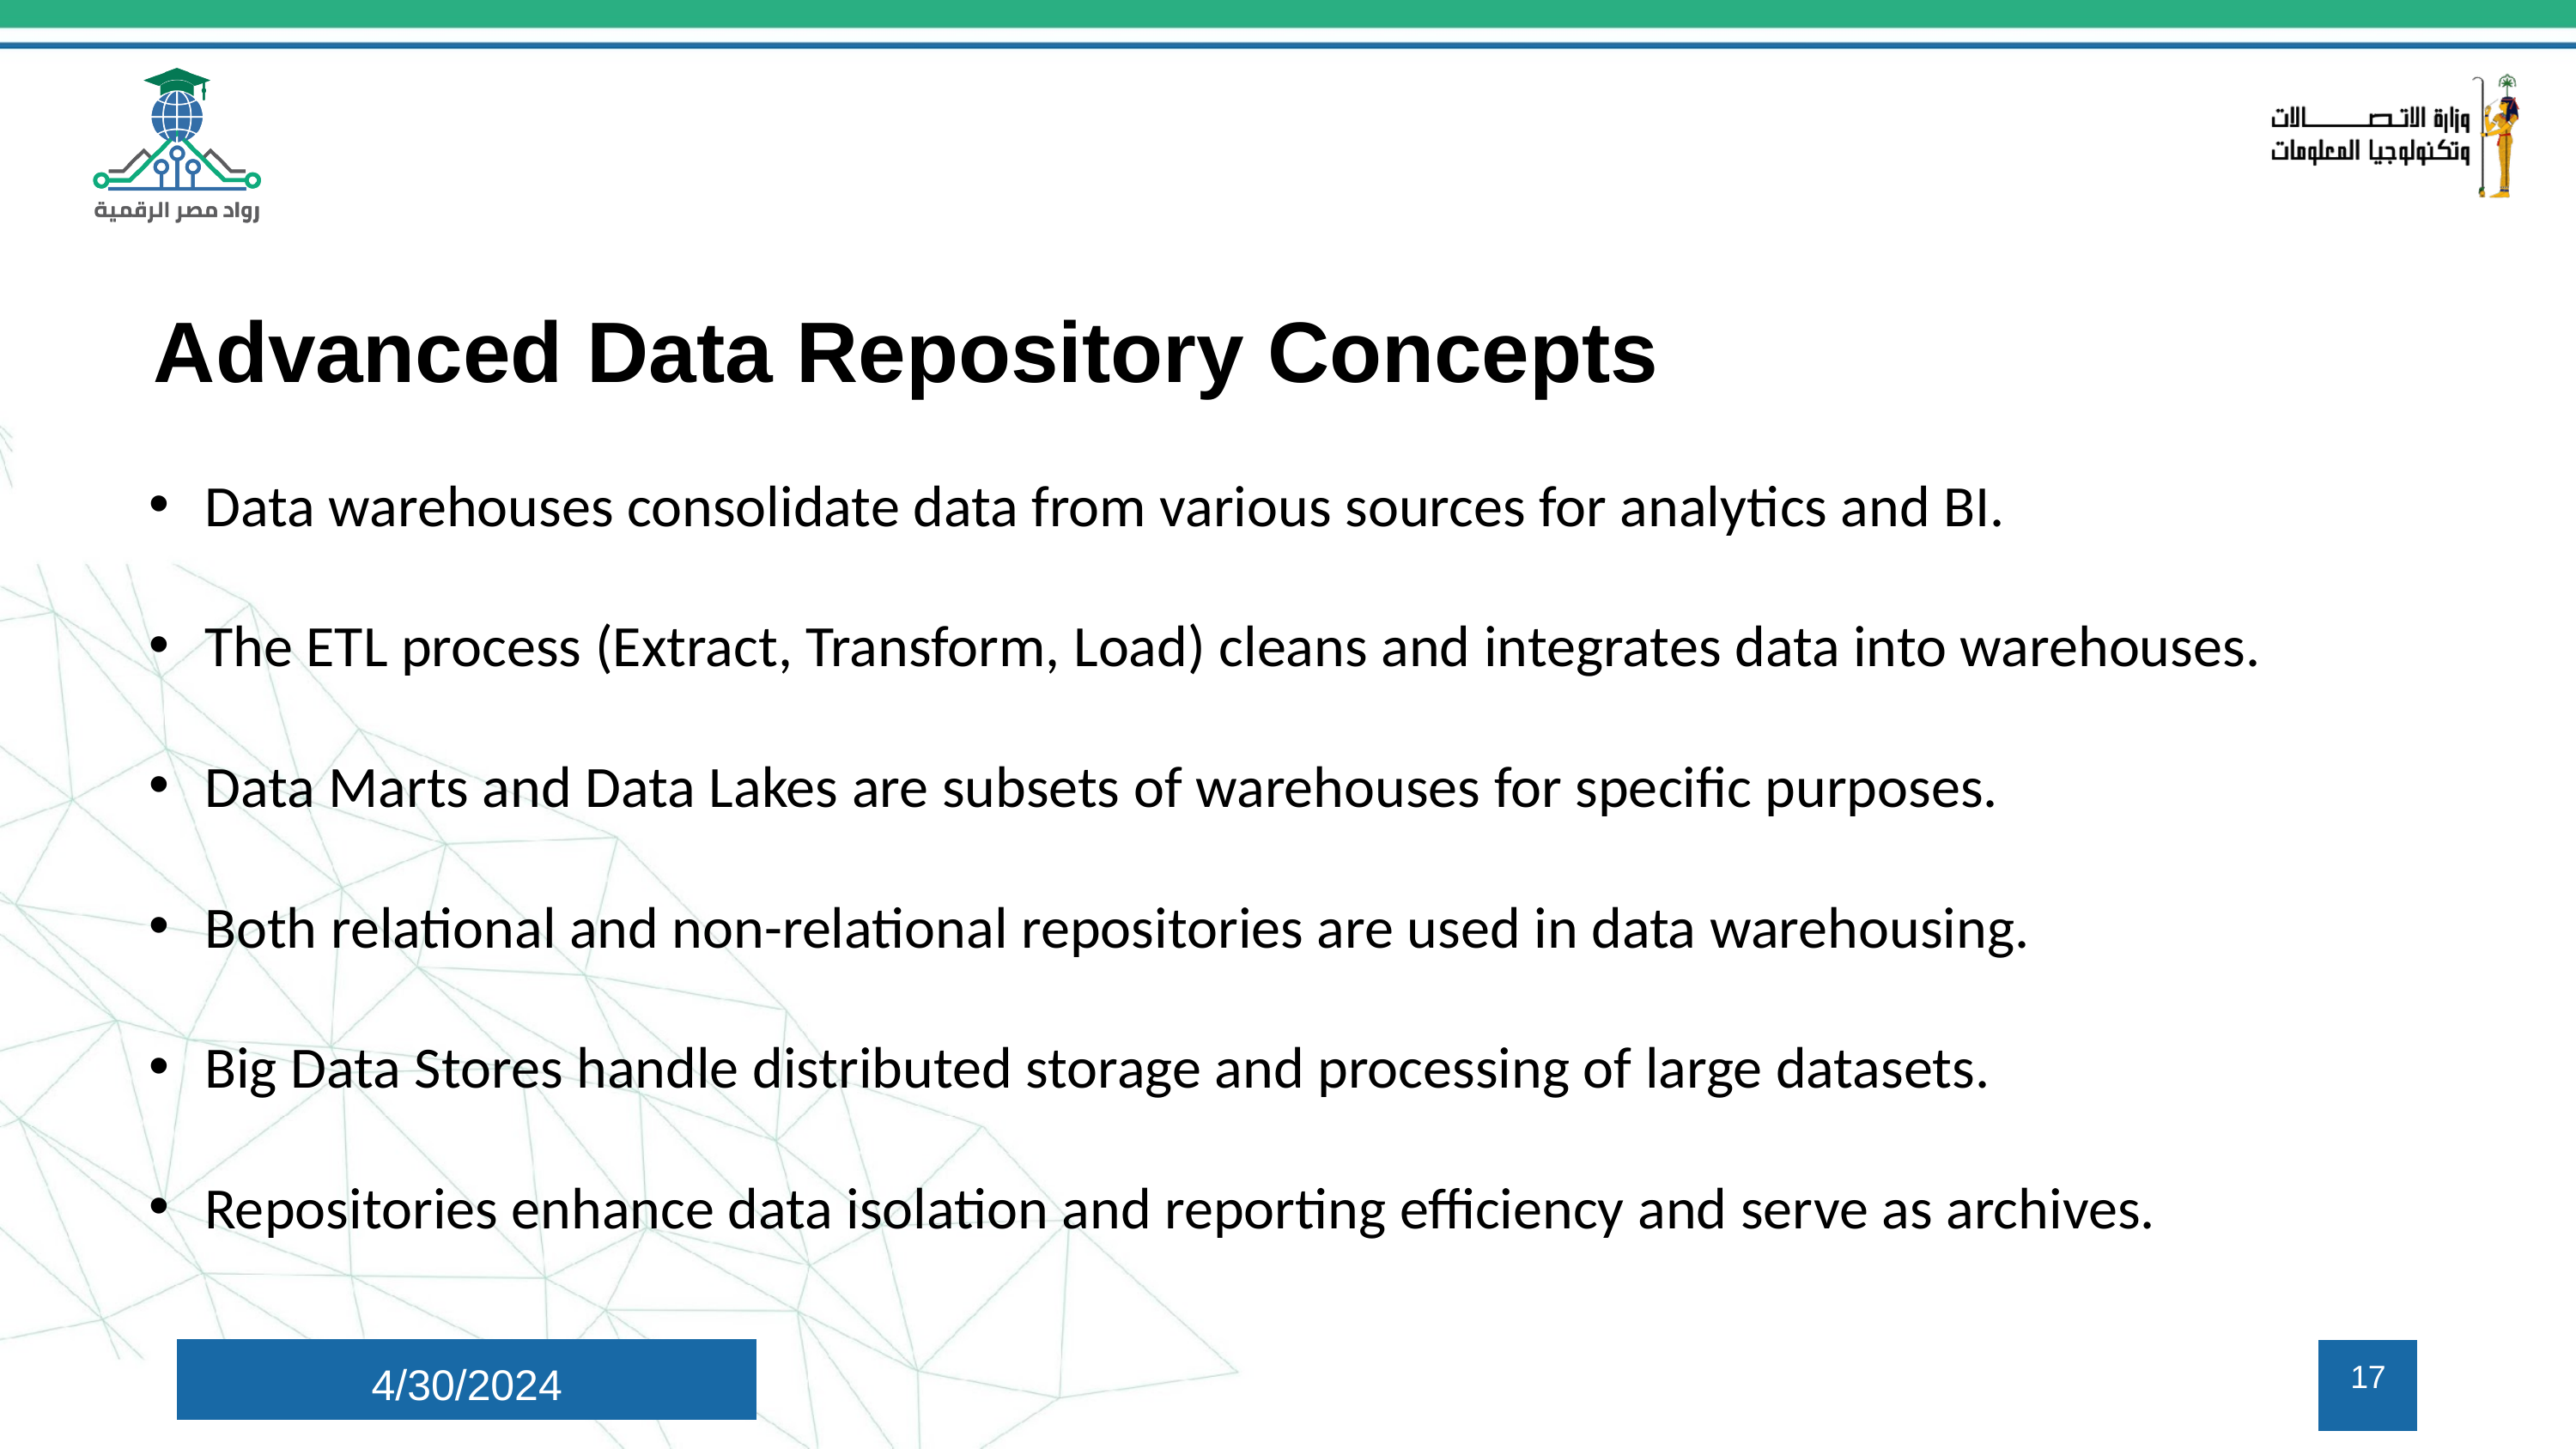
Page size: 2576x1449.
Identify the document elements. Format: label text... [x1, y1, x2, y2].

text_box Data warehouses consolidate data from various sources for analytics and BI. The ETL process (Extract, Transform, Load) cleans and integrates data into warehouses. Data Marts and Data Lakes are subsets of warehouses for specific purposes. Both relational and non-relational repositories are used in data warehousing. Big Data Stores handle distributed storage and processing of large datasets. Repositories enhance data isolation and reporting efficiency and serve as archives. [93, 467, 2440, 1241]
text_box [19, 0, 335, 294]
text_box 4/30/2024 [190, 1347, 744, 1410]
text_box [177, 1338, 757, 1420]
text_box 17 [1832, 1349, 2386, 1396]
text_box [2318, 1339, 2417, 1432]
text_box Advanced Data Repository Concepts [153, 276, 2363, 400]
text_box [0, 0, 2576, 1449]
text_box [2263, 70, 2535, 205]
